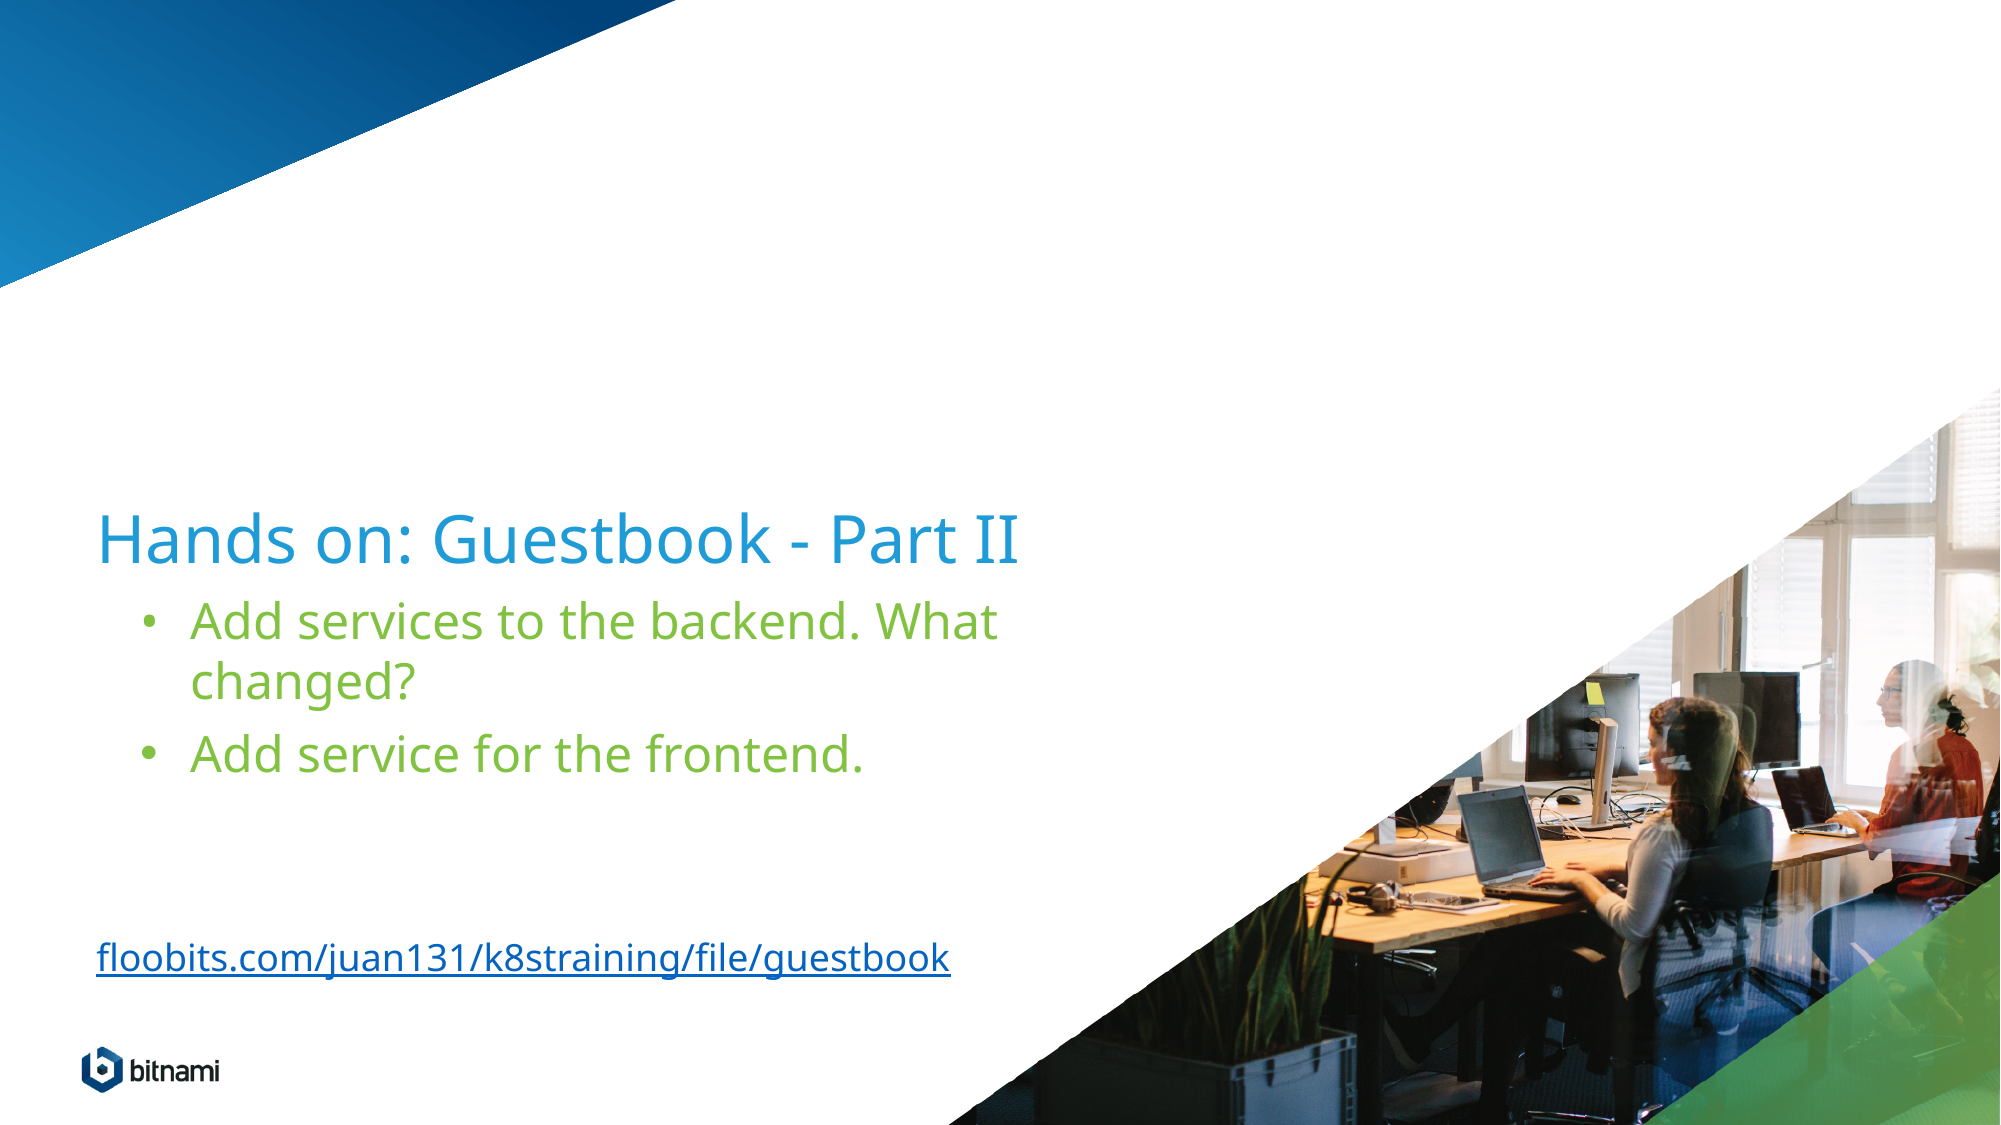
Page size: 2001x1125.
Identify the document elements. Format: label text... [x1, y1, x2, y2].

title Hands on: Guestbook - Part II [81, 485, 1098, 582]
picture [75, 1042, 225, 1097]
picture [862, 313, 2000, 1125]
list Add services to the backend. What changed? Add service for the frontend. [81, 582, 1098, 870]
list floobits.com/juan131/k8straining/file/guestbook [81, 926, 1098, 1019]
